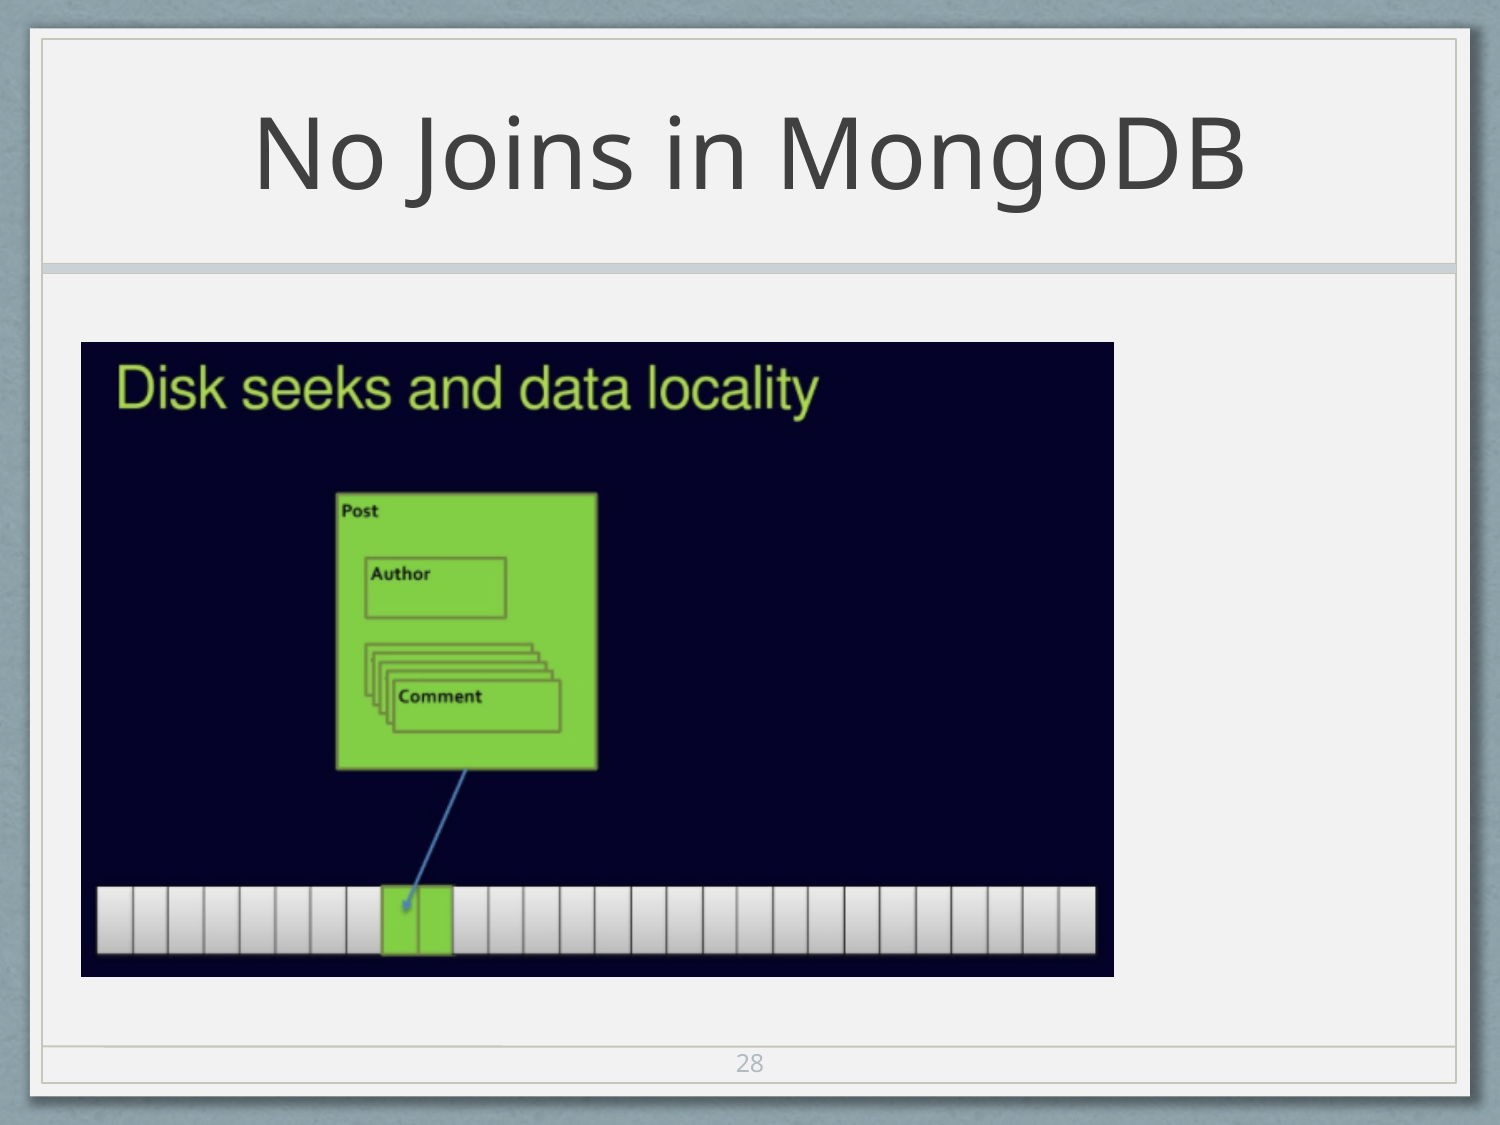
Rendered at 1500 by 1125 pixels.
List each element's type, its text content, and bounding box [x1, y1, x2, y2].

slide_number 28 [687, 1042, 813, 1088]
picture [81, 342, 1114, 977]
title No Joins in MongoDB [147, 40, 1353, 260]
